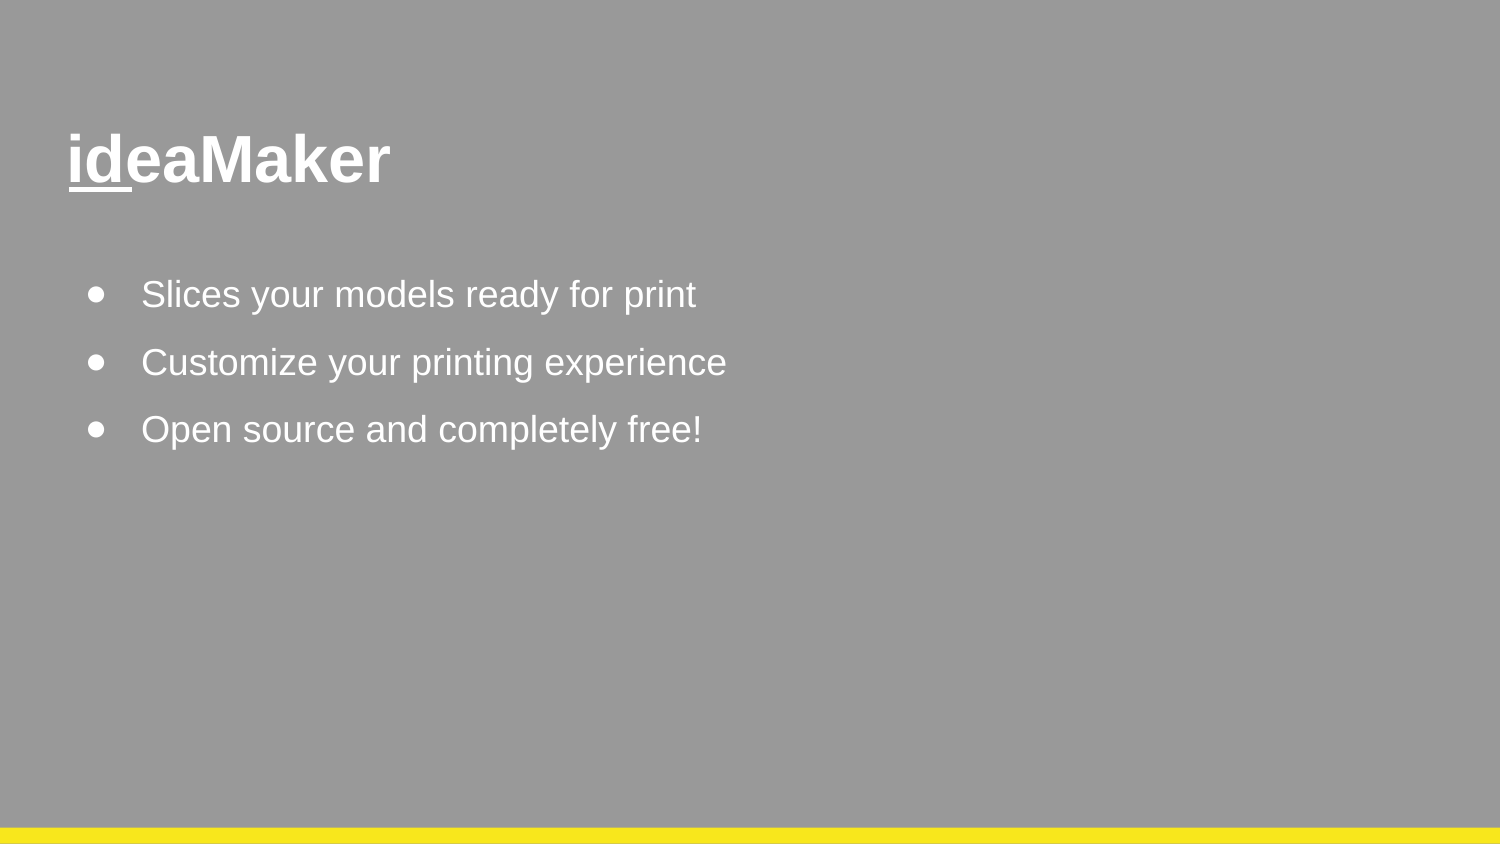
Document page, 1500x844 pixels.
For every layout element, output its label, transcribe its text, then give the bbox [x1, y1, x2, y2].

title ideaMaker [51, 61, 1449, 167]
list Slices your models ready for print Customize your printing experience Open source and completely free! [51, 232, 1449, 750]
